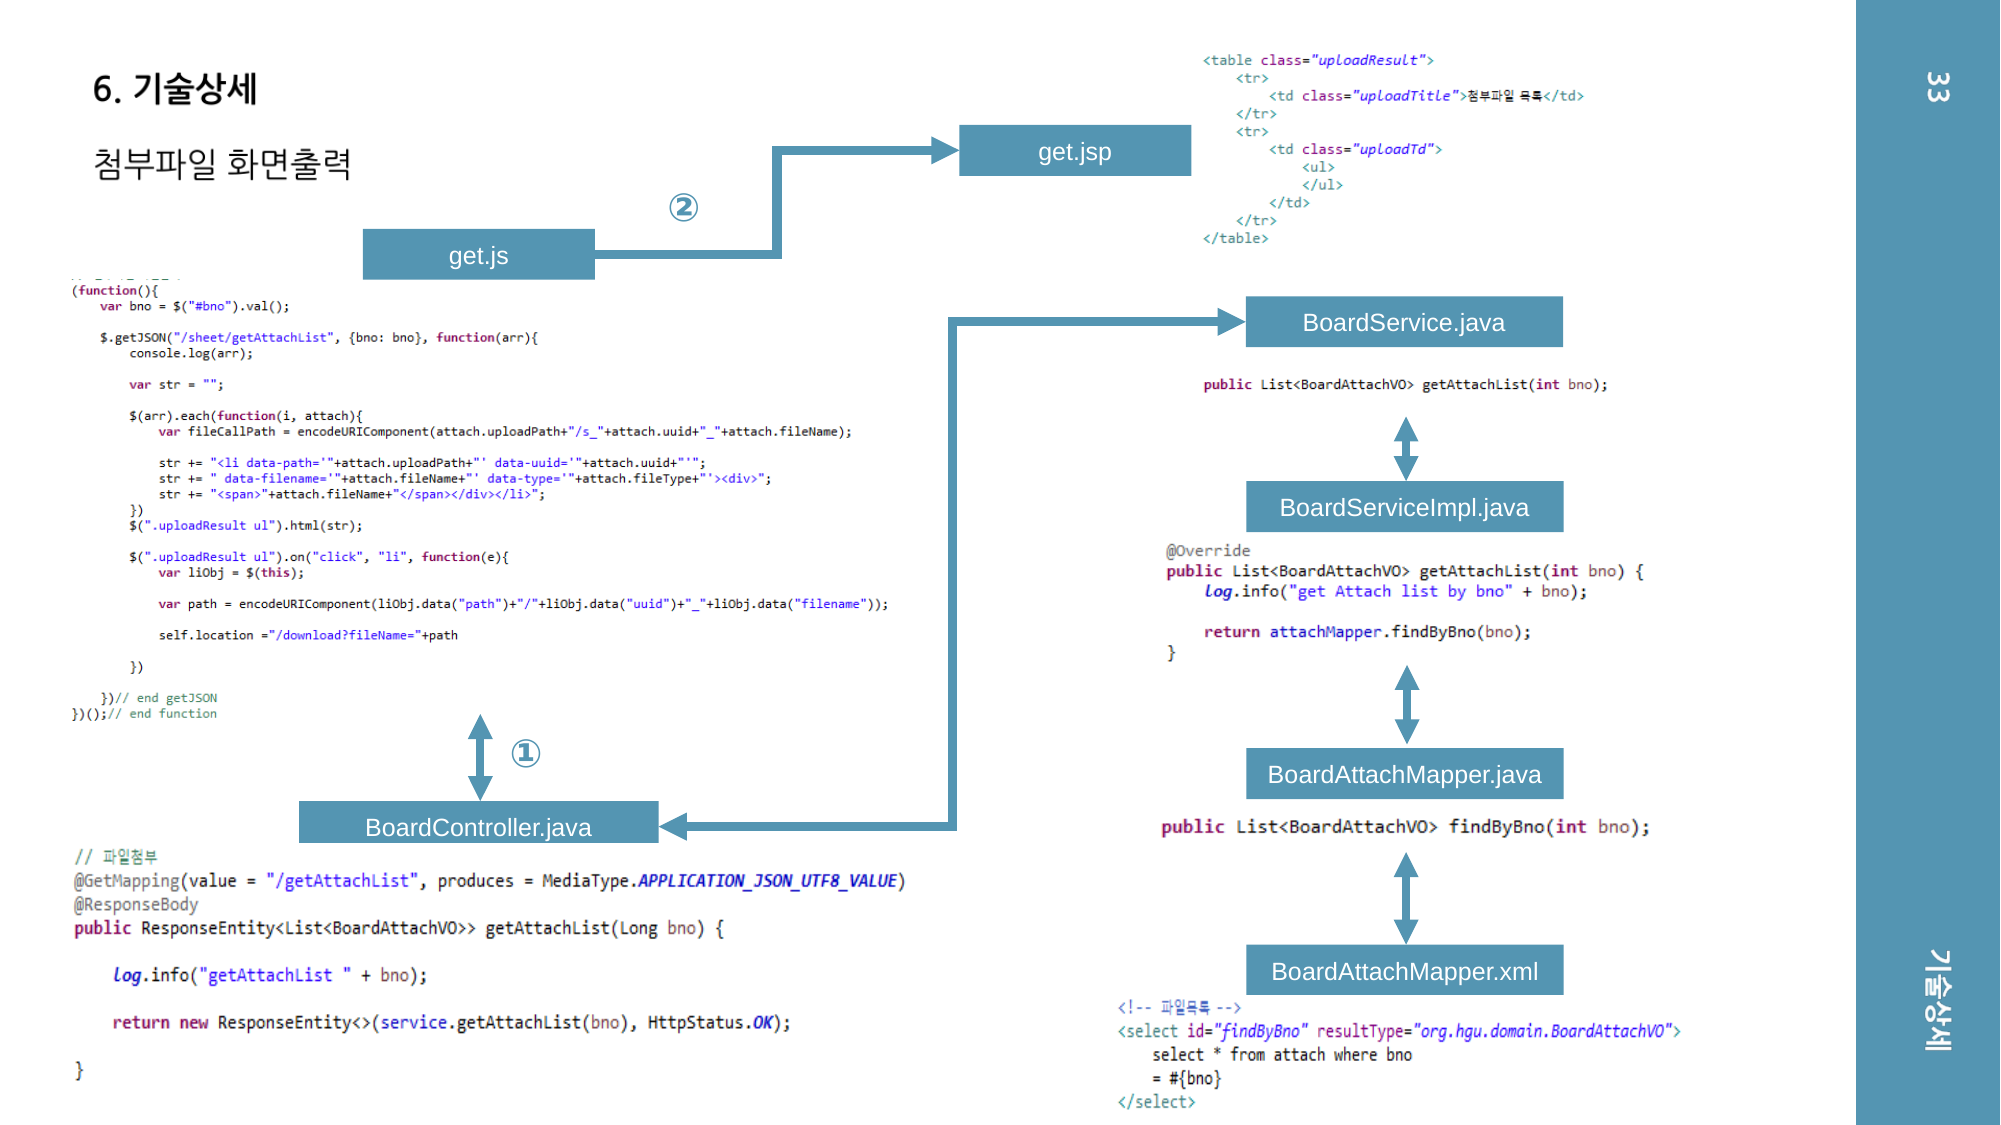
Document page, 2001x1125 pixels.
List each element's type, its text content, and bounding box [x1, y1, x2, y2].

picture [1246, 540, 1650, 667]
picture [87, 135, 368, 196]
picture [69, 279, 889, 723]
picture [1154, 816, 1656, 844]
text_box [1922, 70, 1961, 1052]
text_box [658, 321, 1246, 827]
picture [1198, 52, 1589, 249]
picture [1114, 995, 1686, 1116]
text_box get.jsp [958, 124, 1192, 177]
text_box BoardService.java [1245, 295, 1564, 348]
picture [87, 59, 273, 120]
text_box BoardController.java [298, 800, 660, 843]
text_box BoardServiceImpl.java [1246, 480, 1565, 533]
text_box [594, 150, 960, 255]
text_box BoardAttachMapper.xml [1245, 944, 1565, 995]
picture [69, 843, 908, 1087]
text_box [1856, 0, 2000, 1125]
text_box BoardAttachMapper.java [1246, 747, 1565, 800]
text_box get.js [362, 228, 596, 279]
text_box ① [494, 723, 556, 783]
picture [1246, 374, 1611, 395]
